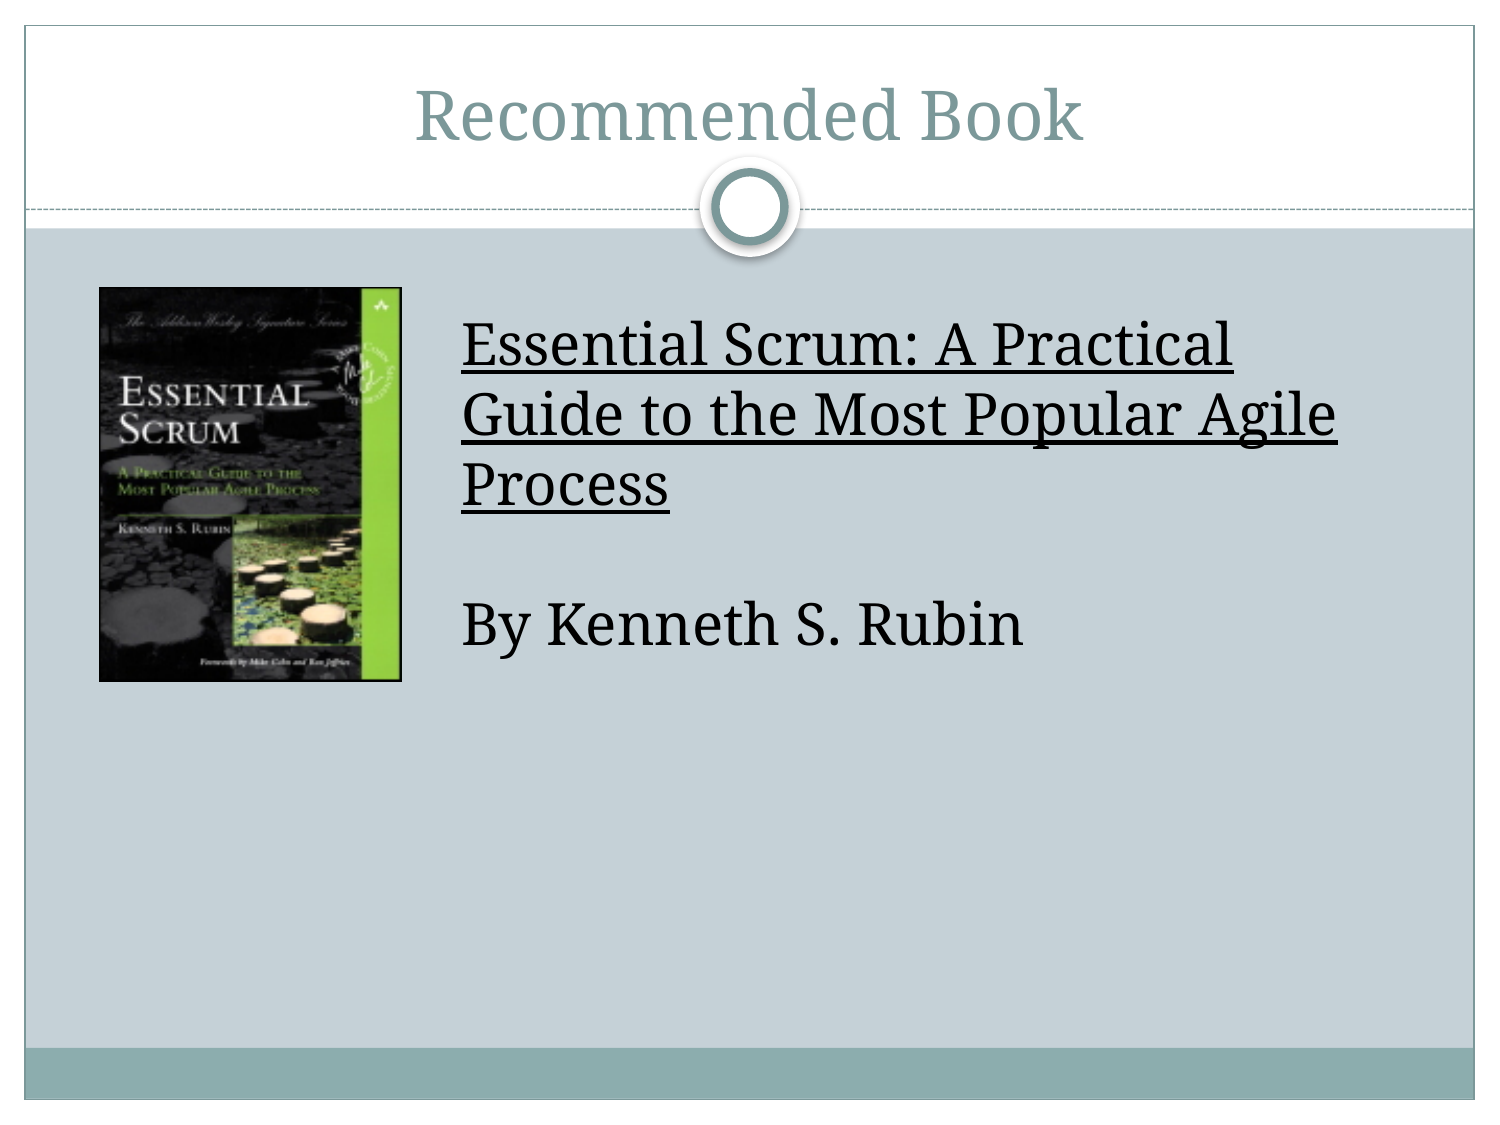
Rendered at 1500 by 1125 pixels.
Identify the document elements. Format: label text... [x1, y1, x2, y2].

text_box Essential Scrum: A Practical Guide to the Most Popular Agile Process By Kenneth S. Rubin [446, 299, 1422, 665]
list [99, 287, 403, 682]
title Recommended Book [49, 37, 1450, 162]
